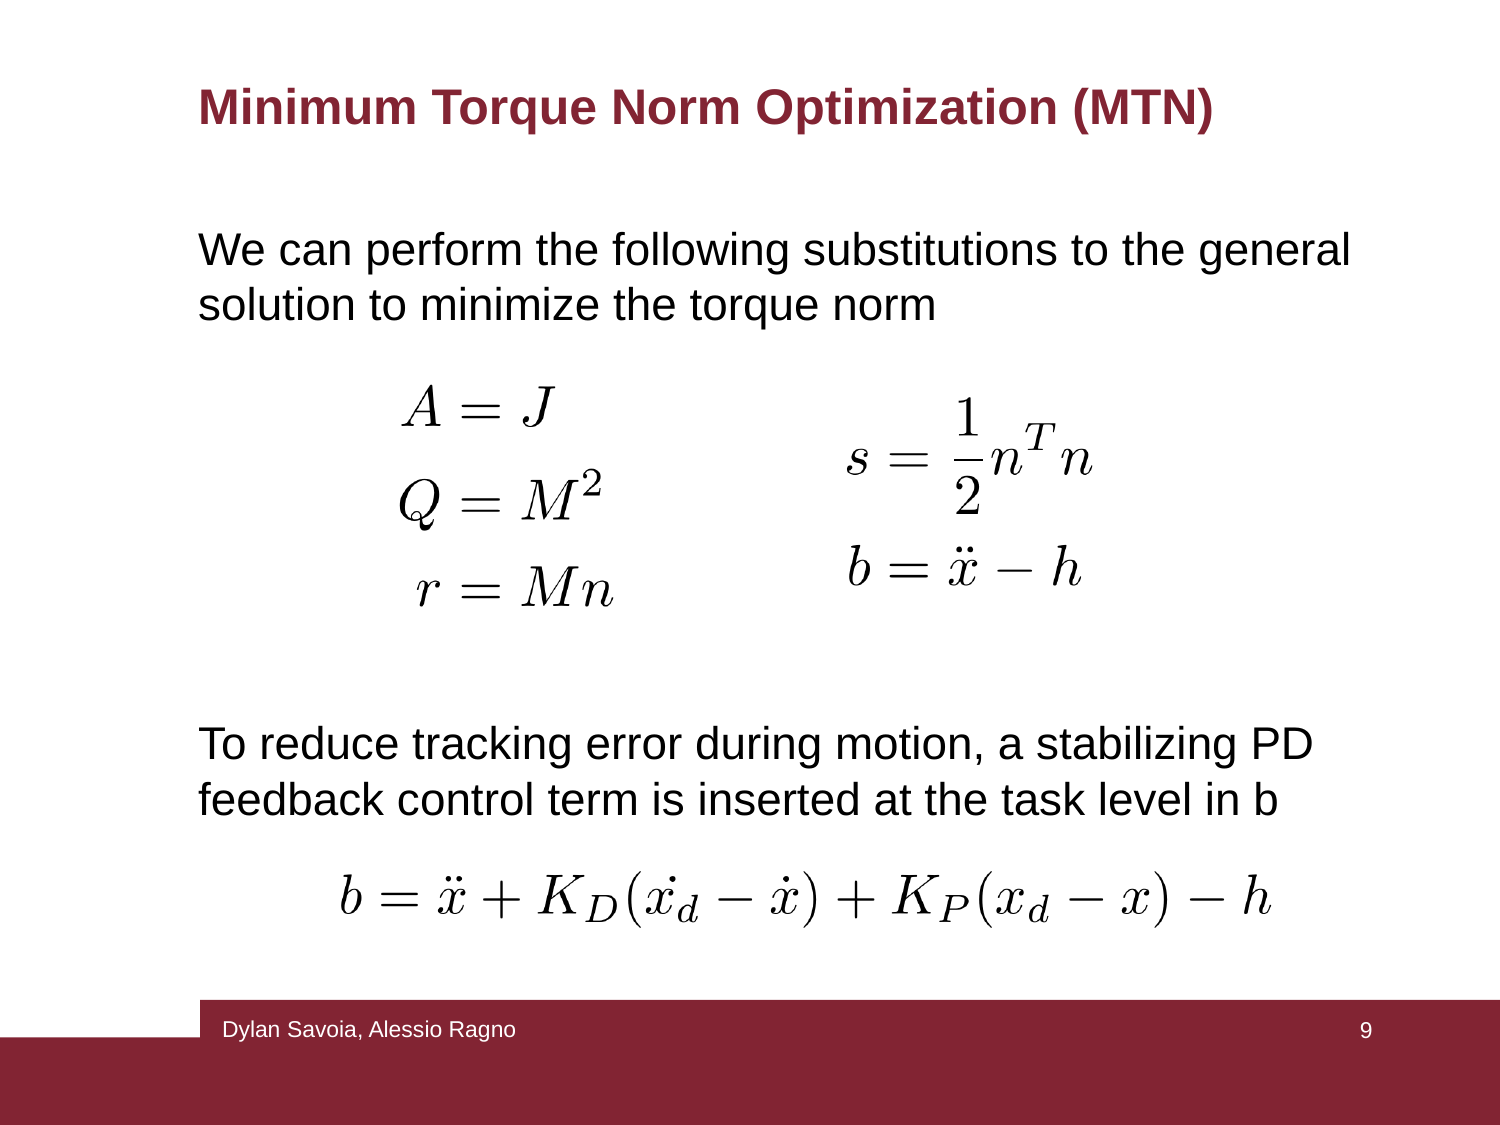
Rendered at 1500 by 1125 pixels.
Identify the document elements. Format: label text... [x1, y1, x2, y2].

list We can perform the following substitutions to the general solution to minimize the torque norm To reduce tracking error during motion, a stabilizing PD feedback control term is inserted at the task level in b [183, 211, 1424, 896]
picture [316, 851, 1290, 948]
title Minimum Torque Norm Optimization (MTN) [183, 66, 1424, 163]
slide_number ‹#› [1074, 1008, 1388, 1084]
picture [364, 355, 1135, 654]
